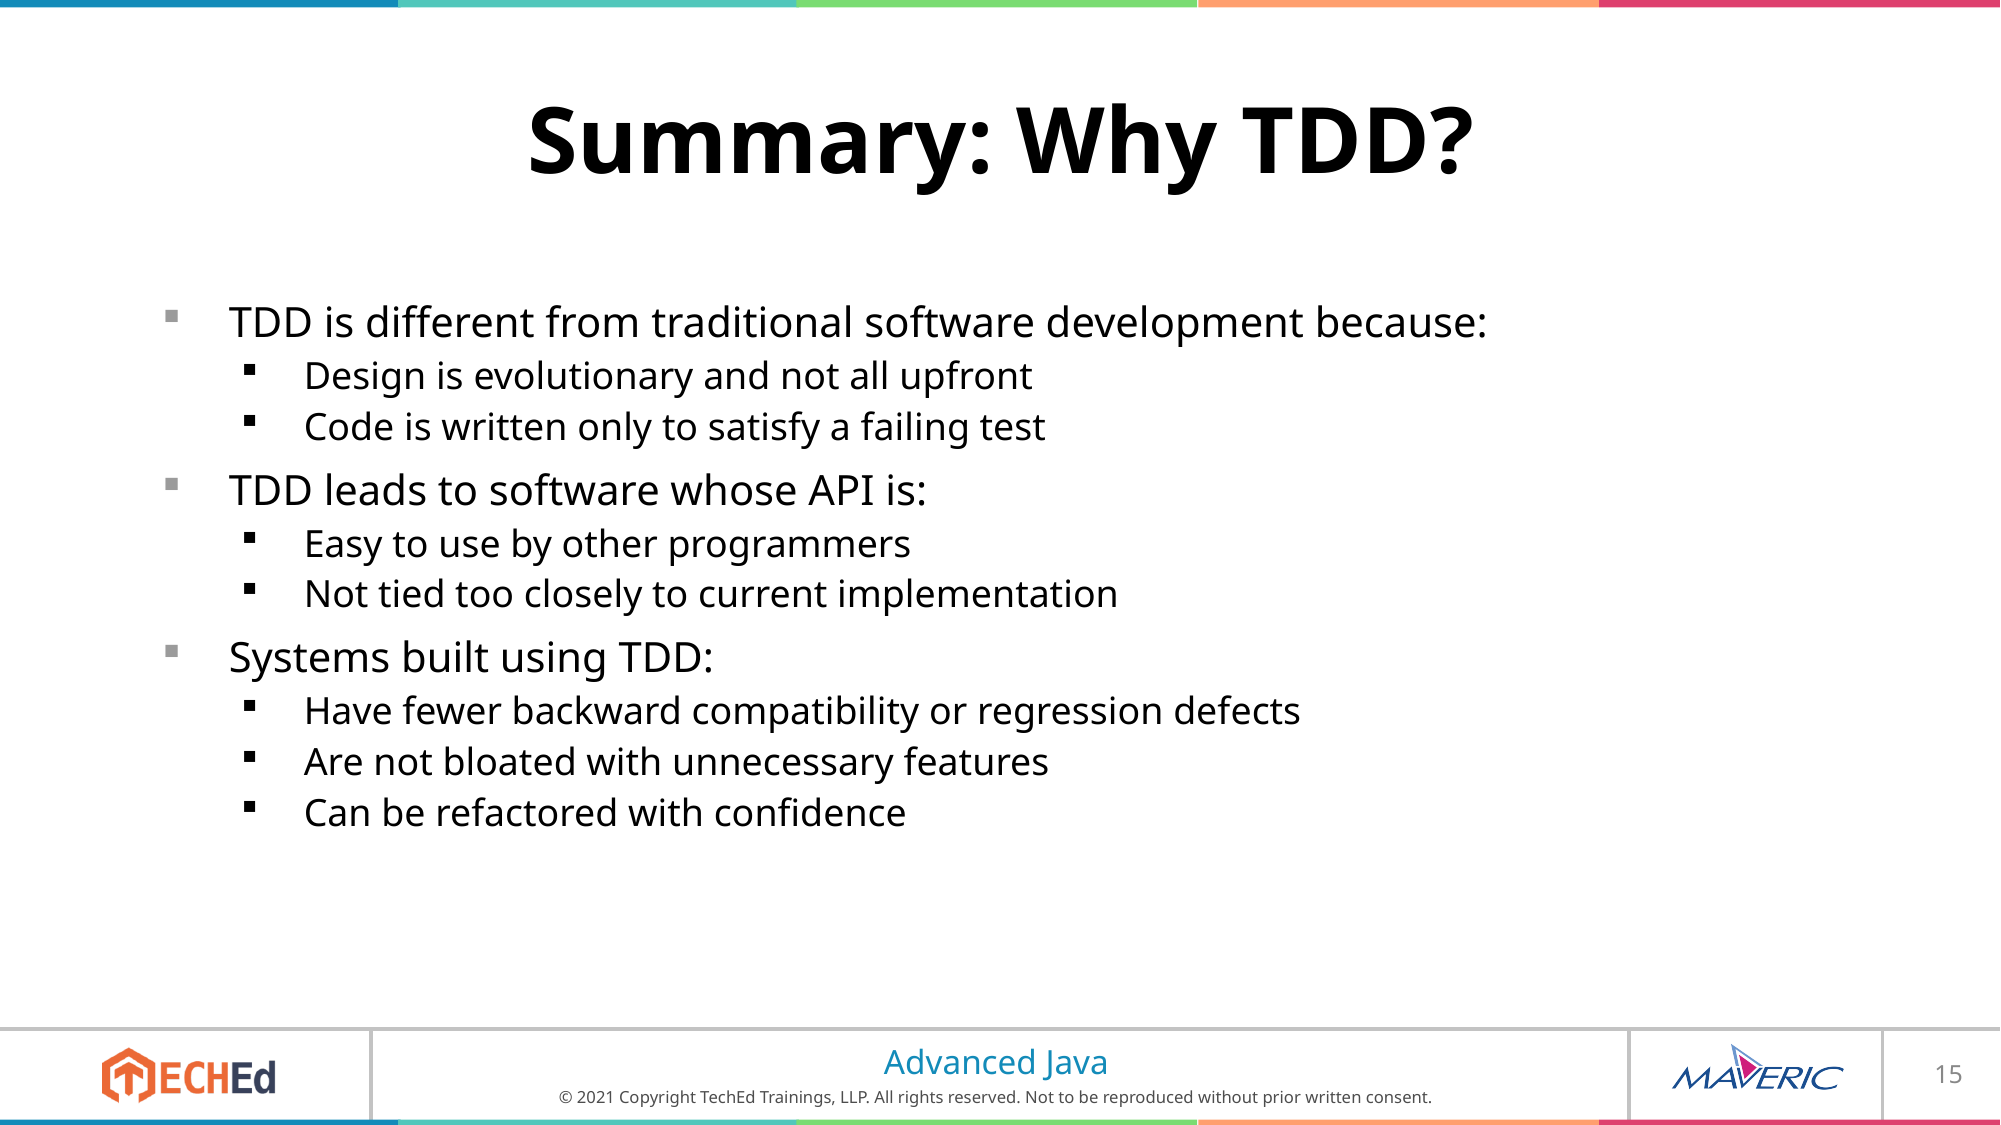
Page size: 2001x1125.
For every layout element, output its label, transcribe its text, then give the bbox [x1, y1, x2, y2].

picture [102, 1047, 276, 1110]
title Summary: Why TDD? [138, 68, 1864, 219]
list TDD is different from traditional software development because: Design is evolutionary and not all upfront Code is written only to satisfy a failing test TDD leads to software whose API is: Easy to use by other programmers Not tied too closely to current implementation Systems built using TDD: Have fewer backward compatibility or regression defects Are not bloated with unnecessary features Can be refactored with confidence [138, 294, 1864, 965]
picture [1662, 1018, 1852, 1119]
